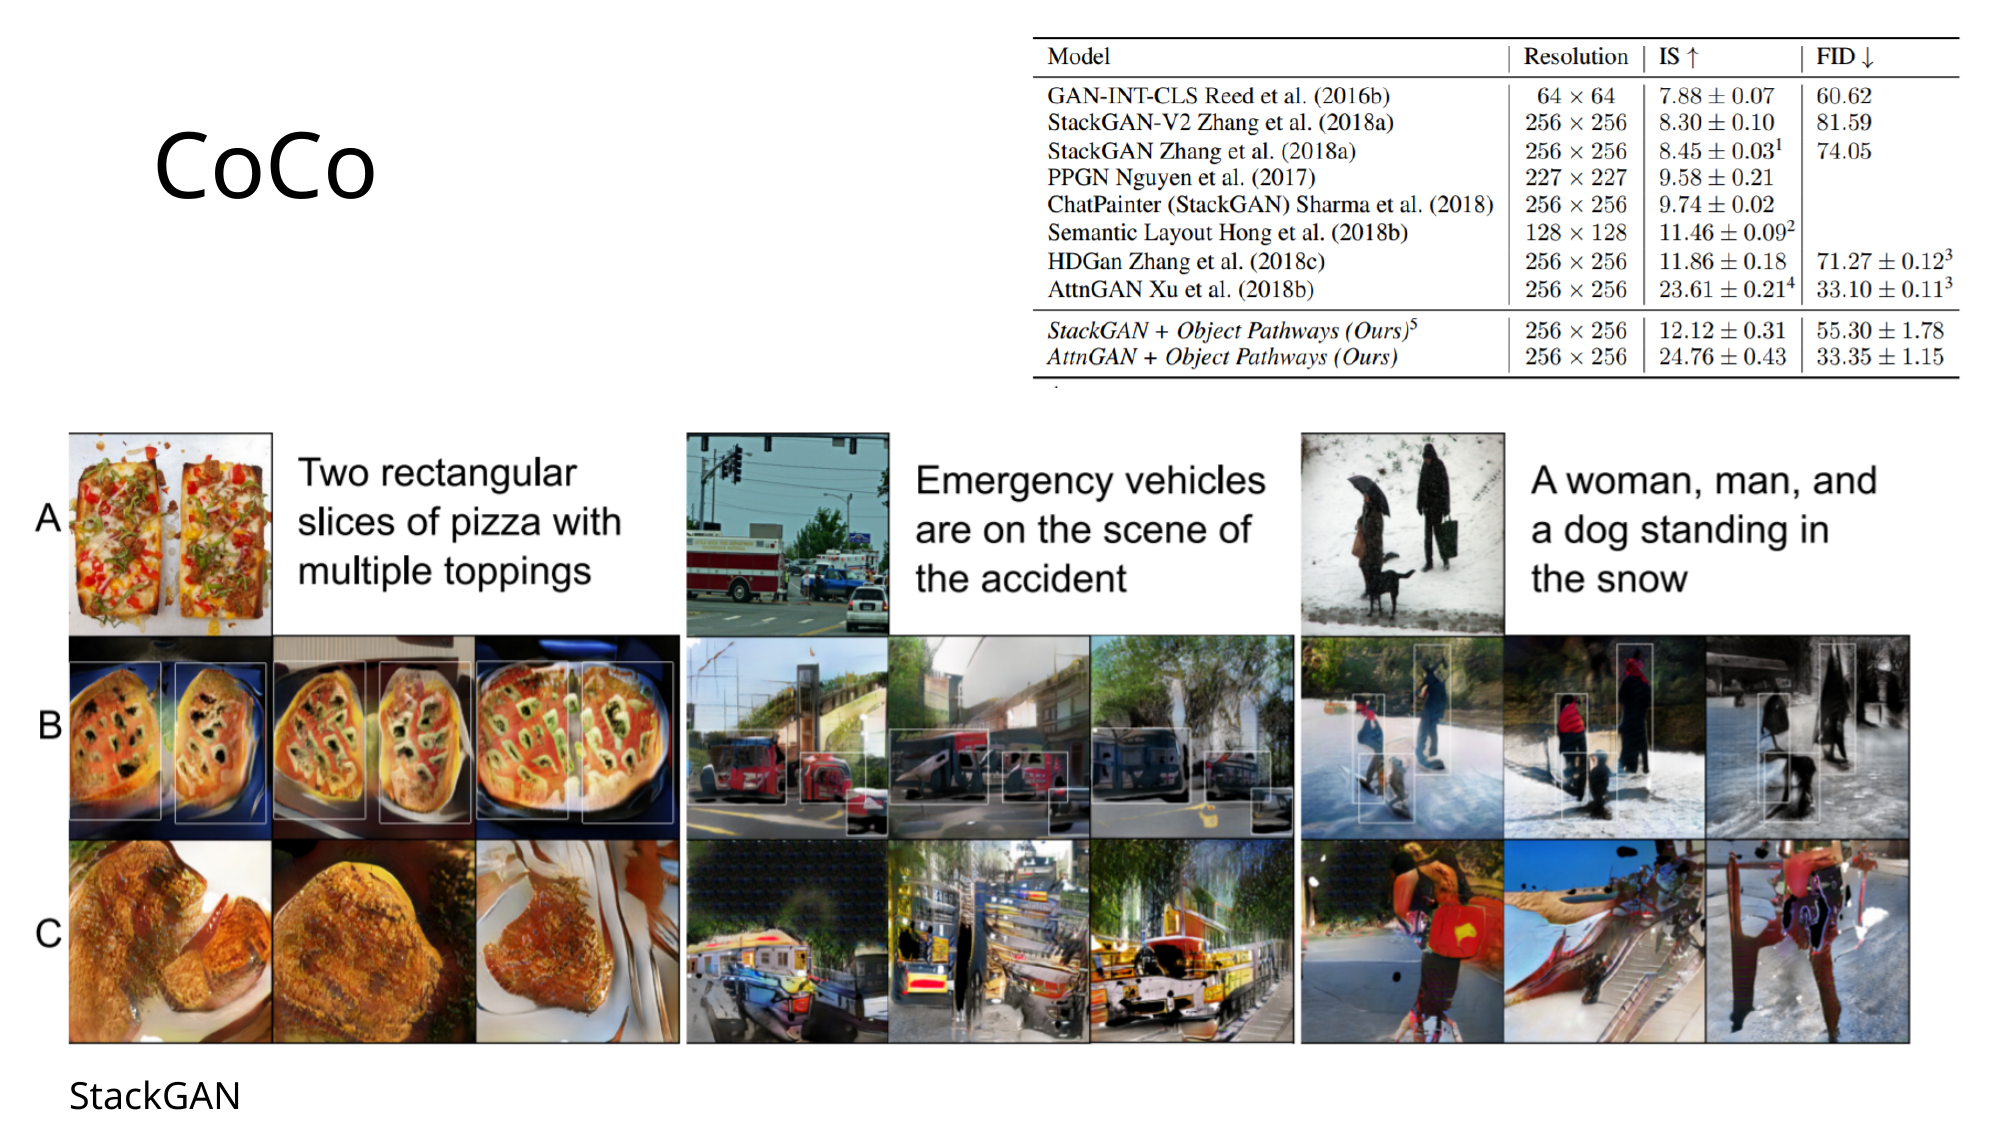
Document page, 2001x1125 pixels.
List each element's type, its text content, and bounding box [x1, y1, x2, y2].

title CoCo [137, 59, 1024, 278]
text_box StackGAN [54, 1064, 257, 1125]
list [1024, 26, 1968, 388]
picture [17, 416, 1935, 1063]
